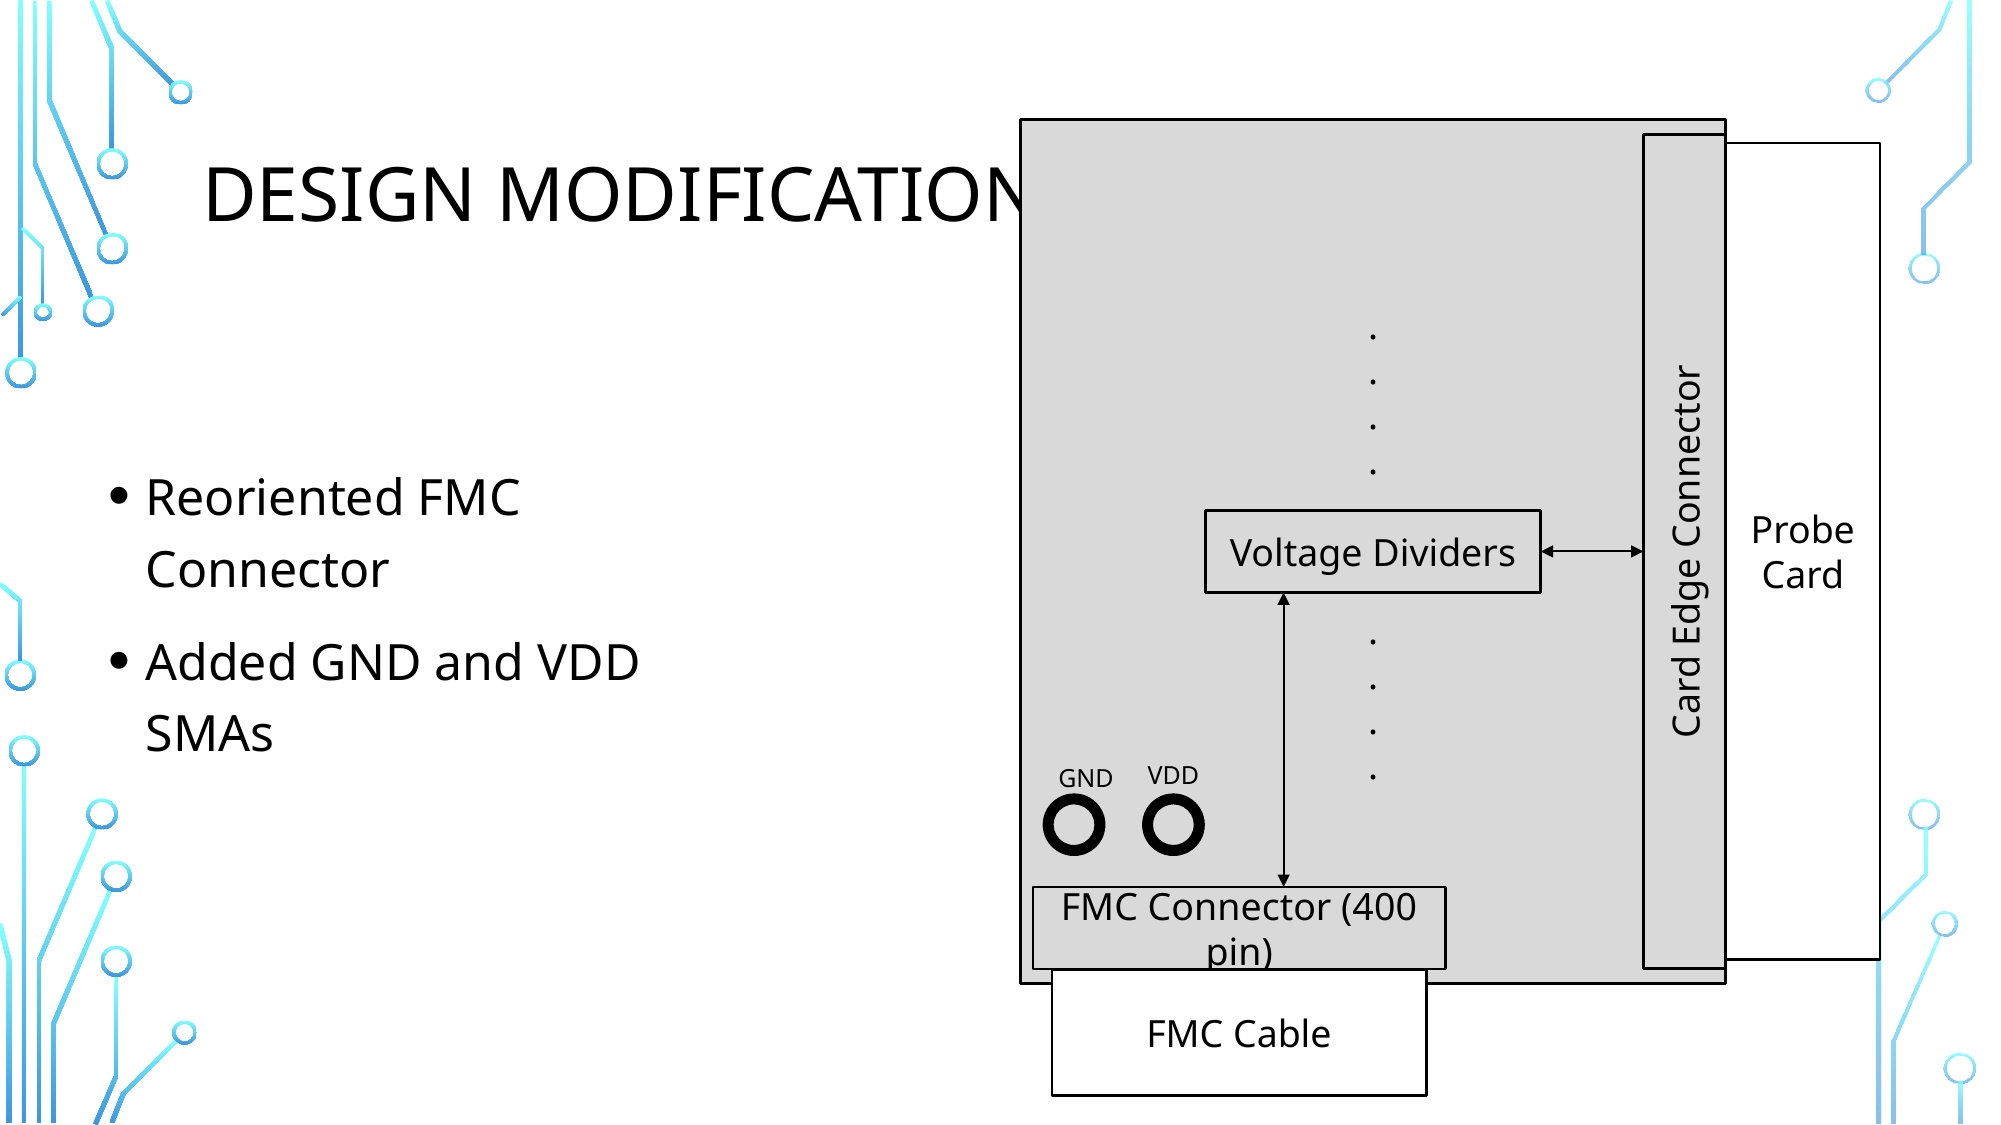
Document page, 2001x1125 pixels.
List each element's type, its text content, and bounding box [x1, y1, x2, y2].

list Reoriented FMC Connector Added GND and VDD SMAs [93, 317, 715, 898]
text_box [1020, 119, 1881, 1096]
title Design Modification [187, 76, 1813, 319]
